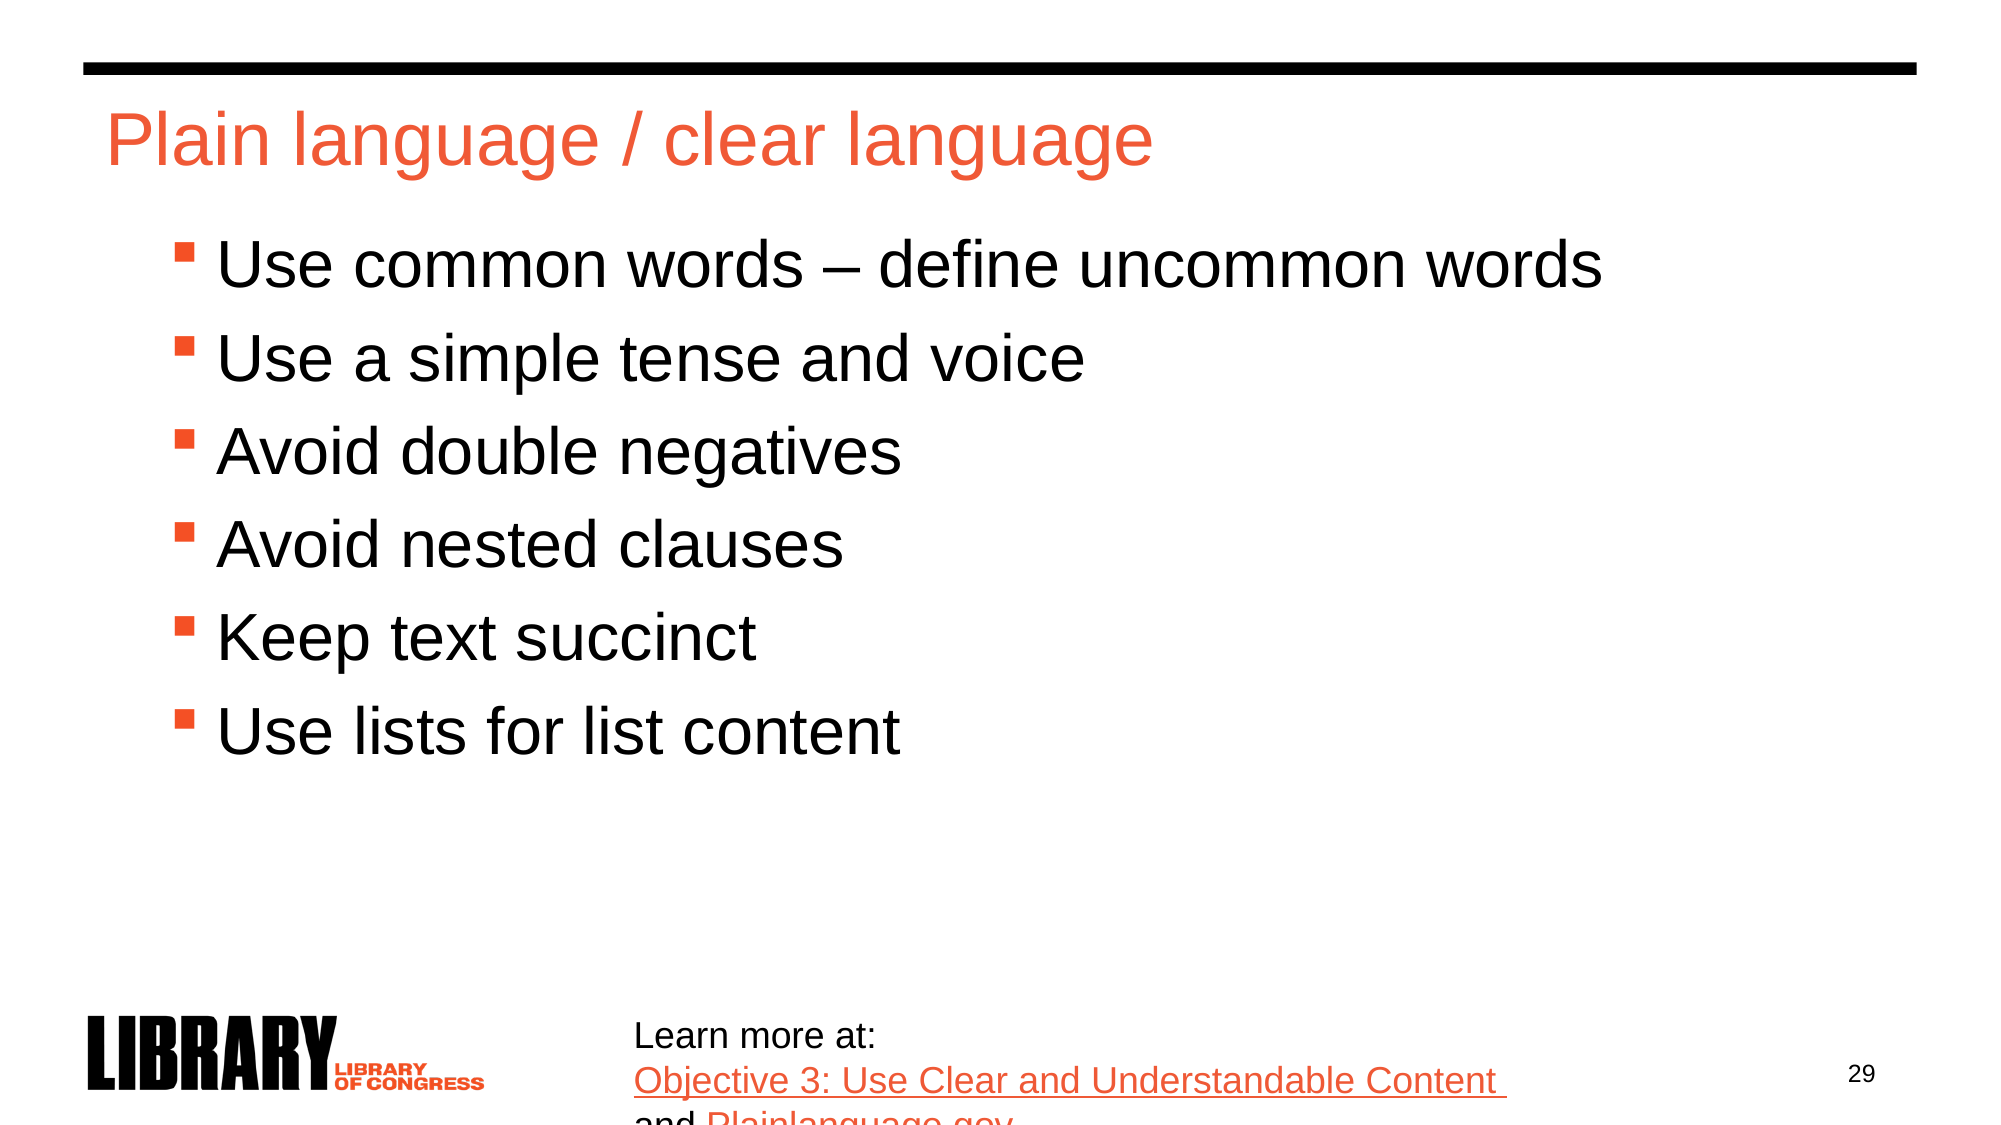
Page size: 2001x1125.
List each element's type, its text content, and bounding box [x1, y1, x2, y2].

slide_number 29 [1749, 1049, 1967, 1101]
picture [83, 1012, 488, 1093]
text_box Learn more at: Objective 3: Use Clear and Understandable Content and Plainlanguage.gov [618, 1003, 1525, 1125]
list Use common words – define uncommon words Use a simple tense and voice Avoid double negatives Avoid nested clauses Keep text succinct Use lists for list content [79, 213, 1880, 867]
title Plain language / clear language [80, 83, 1881, 214]
